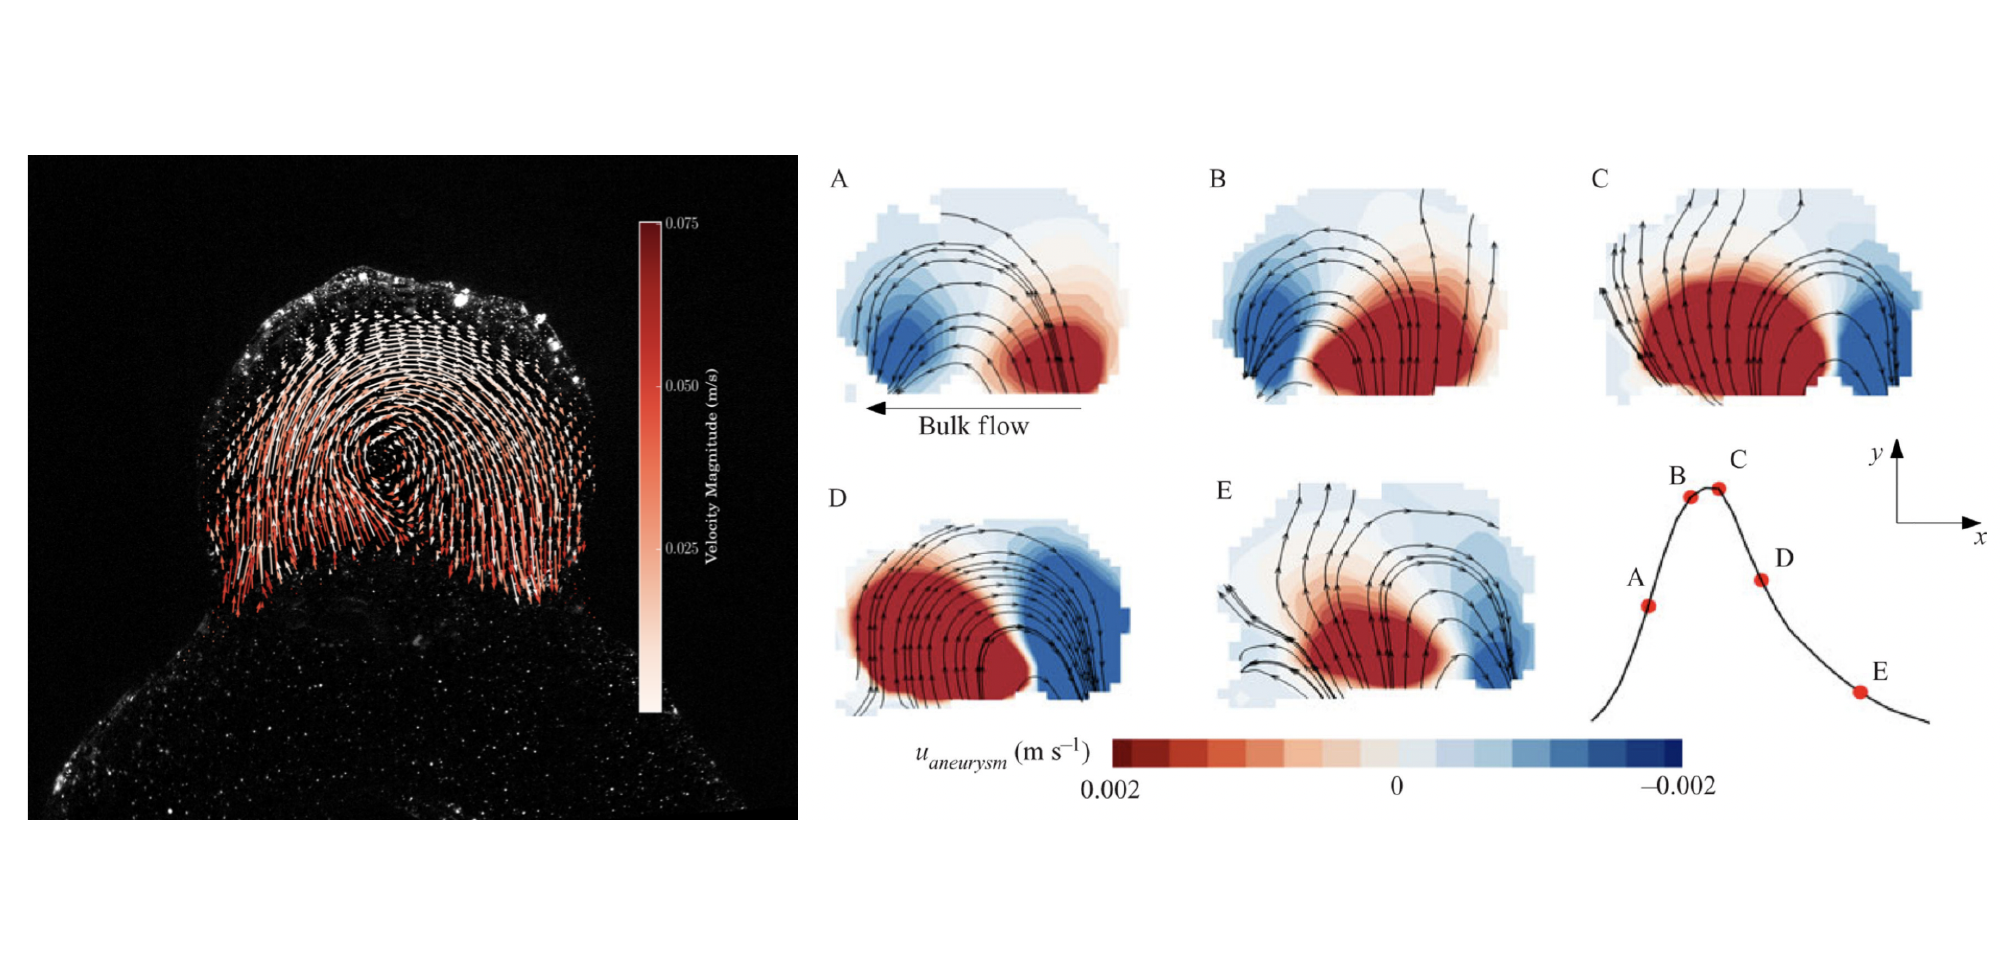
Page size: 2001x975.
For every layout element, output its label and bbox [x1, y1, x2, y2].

picture [27, 155, 798, 820]
picture [800, 155, 2000, 820]
